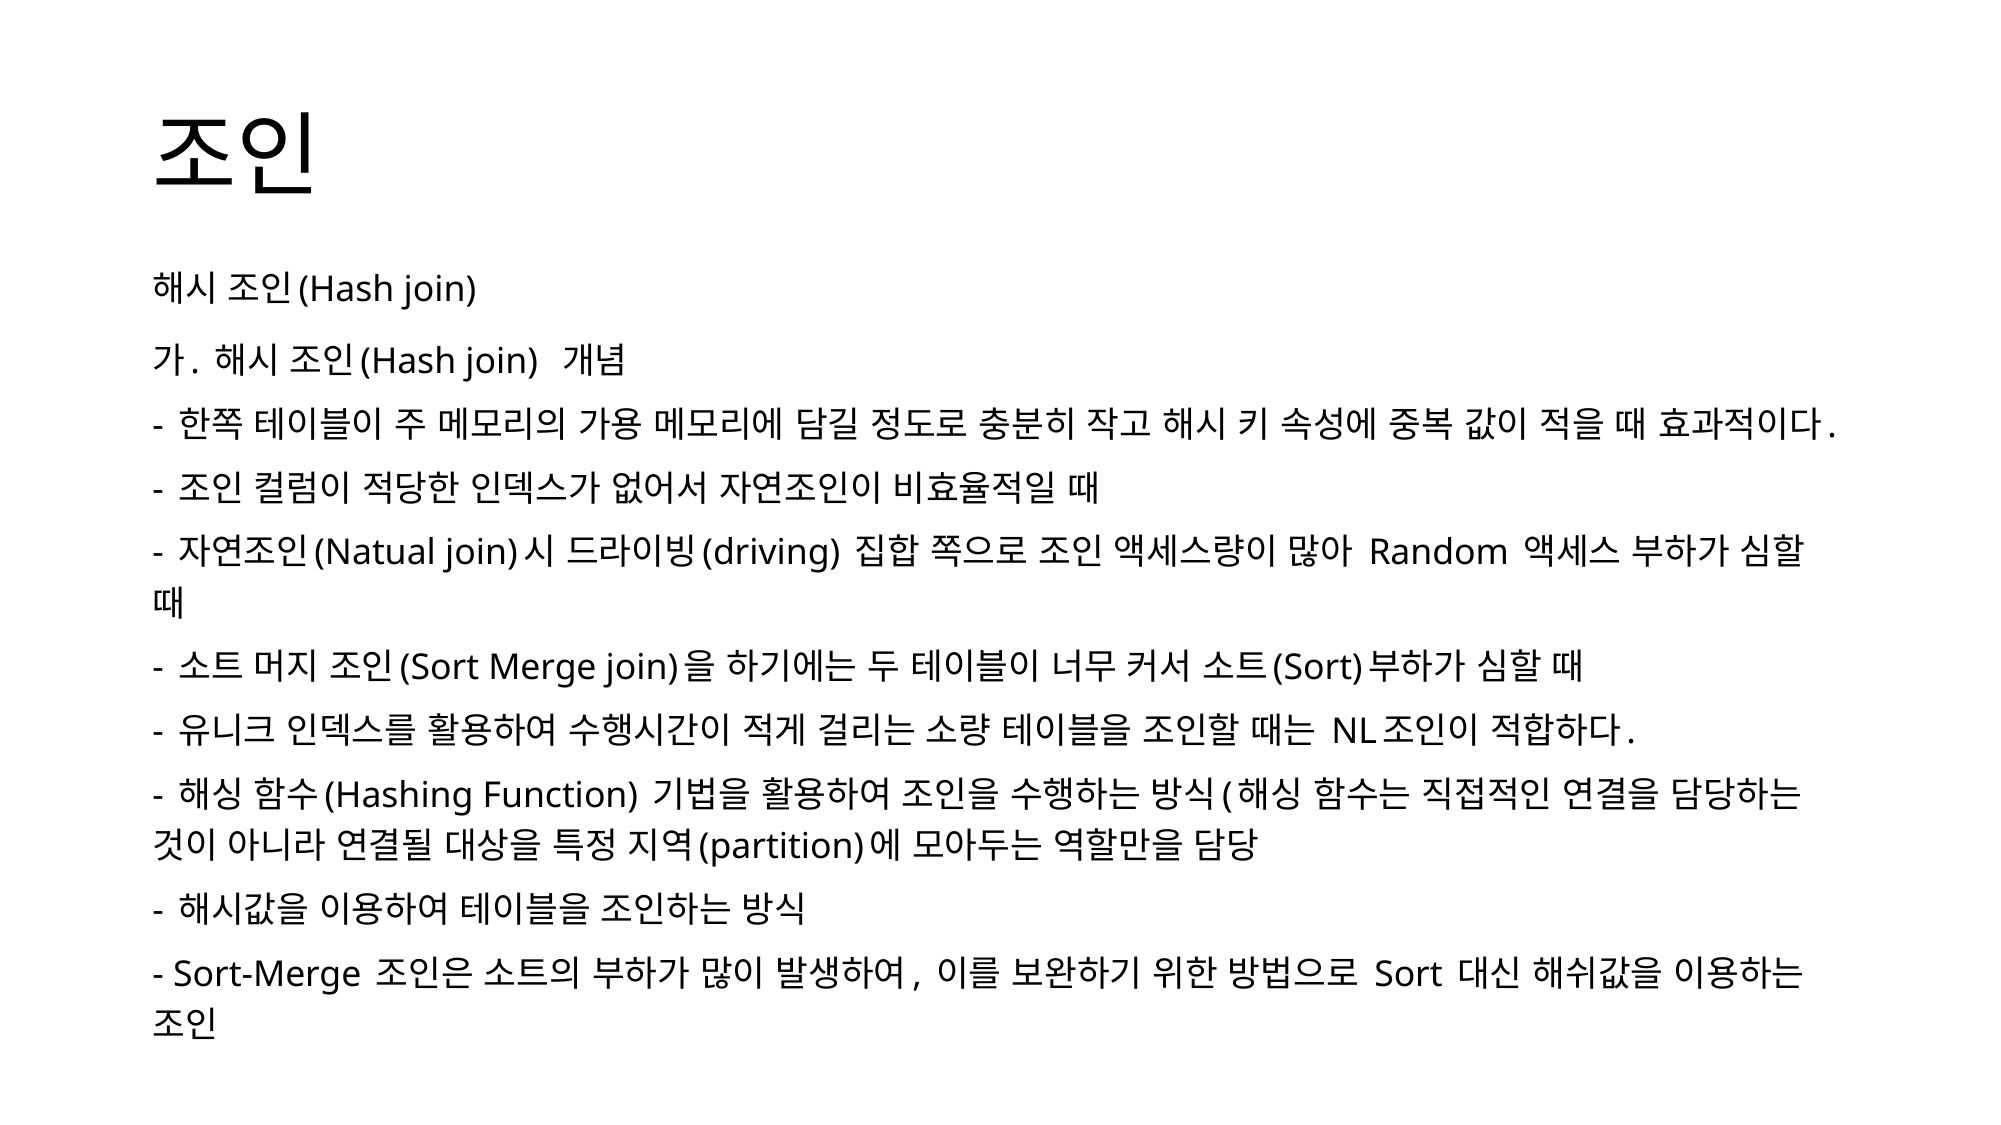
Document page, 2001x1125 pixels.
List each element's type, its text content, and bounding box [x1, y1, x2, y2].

title 조인 [137, 50, 1863, 241]
list 해시 조인(Hash join) 가. 해시 조인(Hash join) 개념 - 한쪽 테이블이 주 메모리의 가용 메모리에 담길 정도로 충분히 작고 해시 키 속성에 중복 값이 적을 때 효과적이다. - 조인 컬럼이 적당한 인덱스가 없어서 자연조인이 비효율적일 때 - 자연조인(Natual join)시 드라이빙(driving) 집합 쪽으로 조인 액세스량이 많아 Random 액세스 부하가 심할 때 - 소트 머지 조인(Sort Merge join)을 하기에는 두 테이블이 너무 커서 소트(Sort)부하가 심할 때 - 유니크 인덱스를 활용하여 수행시간이 적게 걸리는 소량 테이블을 조인할 때는 NL조인이 적합하다. - 해싱 함수(Hashing Function) 기법을 활용하여 조인을 수행하는 방식(해싱 함수는 직접적인 연결을 담당하는 것이 아니라 연결될 대상을 특정 지역(partition)에 모아두는 역할만을 담당 - 해시값을 이용하여 테이블을 조인하는 방식 - Sort-Merge 조인은 소트의 부하가 많이 발생하여, 이를 보완하기 위한 방법으로 Sort 대신 해쉬값을 이용하는 조인 [137, 241, 1863, 1097]
